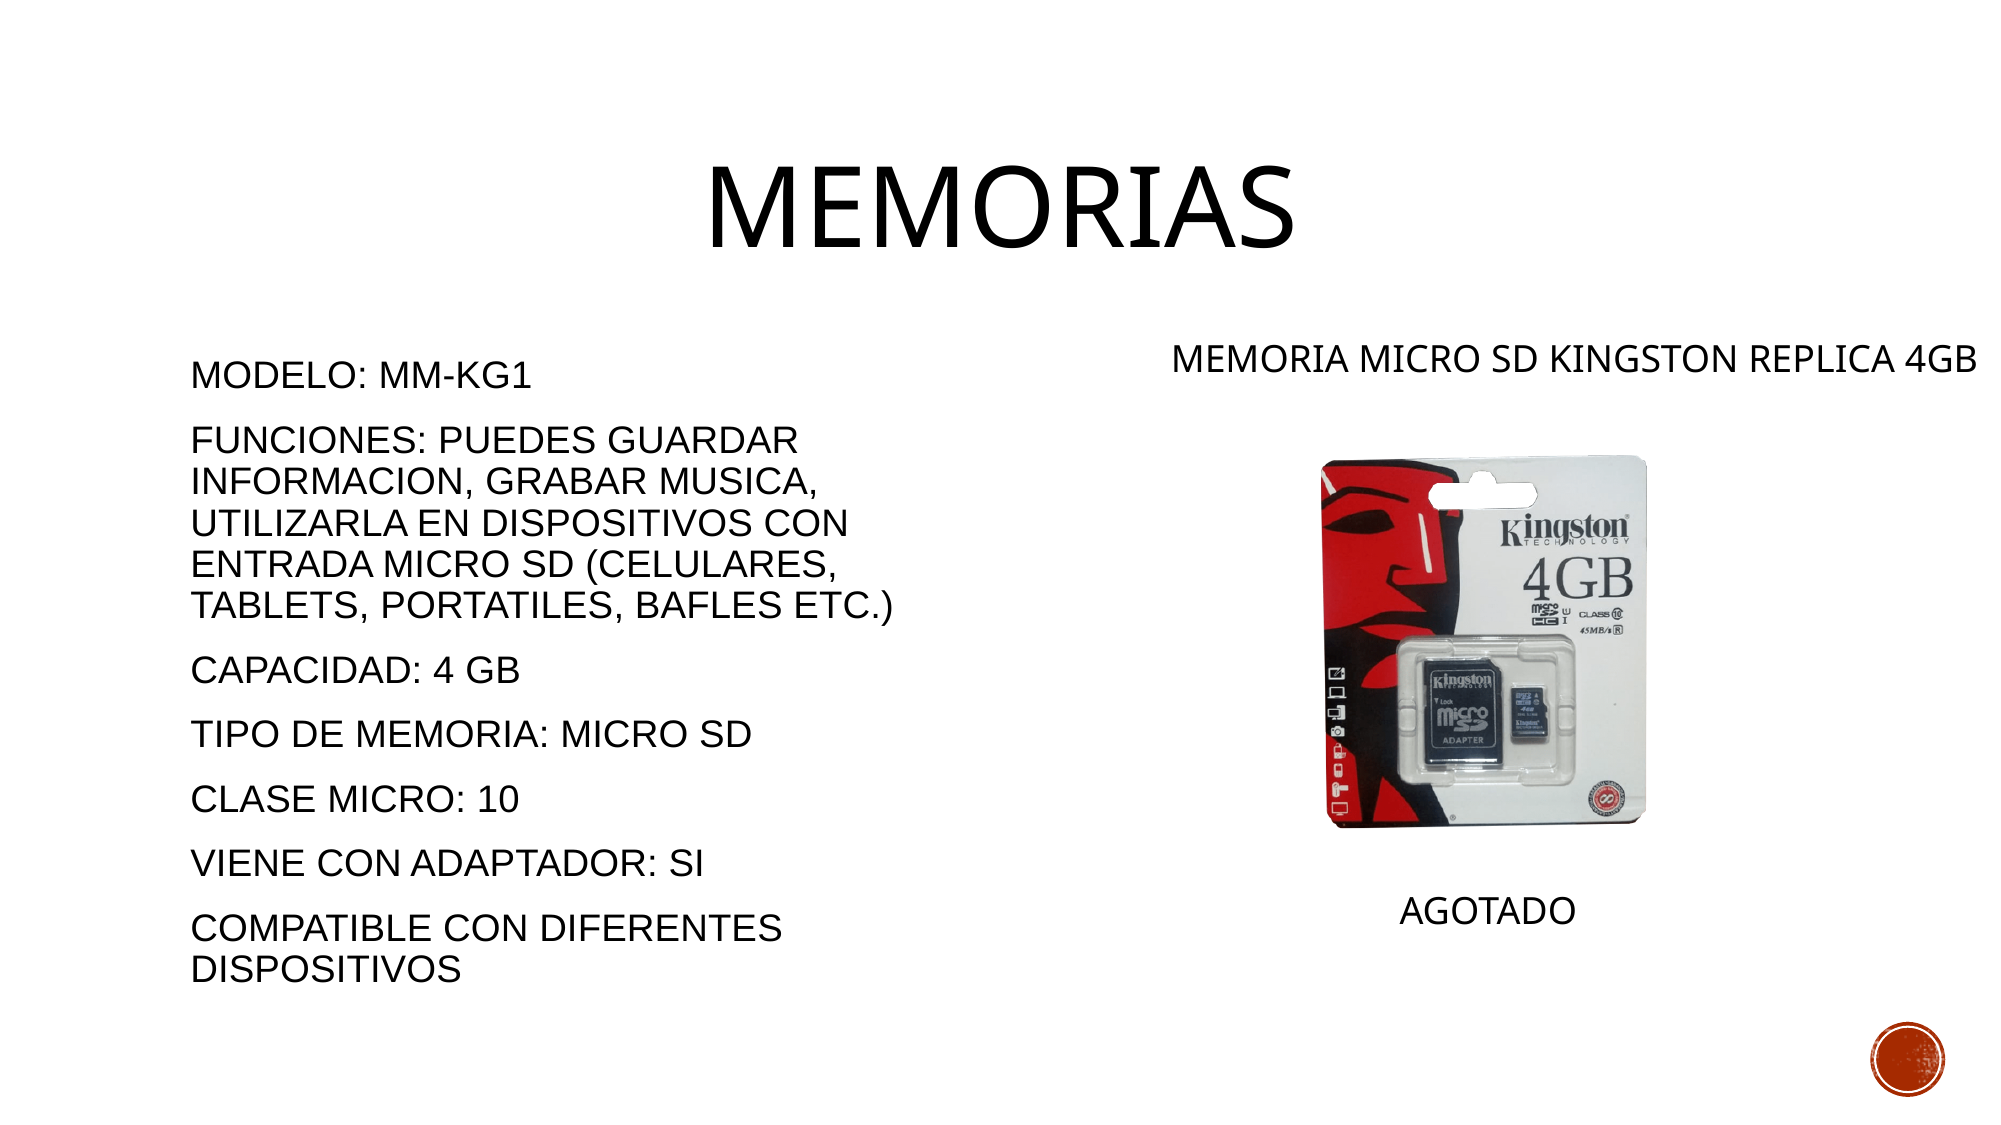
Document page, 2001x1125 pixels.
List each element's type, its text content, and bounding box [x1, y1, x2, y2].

picture [1278, 423, 1699, 845]
title MEMORIAS [175, 79, 1826, 344]
text_box AGOTADO [1384, 879, 1593, 940]
text_box MEMORIA MICRO SD KINGSTON REPLICA 4GB [1156, 327, 1994, 388]
list MODELO: MM-KG1 FUNCIONES: PUEDES GUARDAR INFORMACION, GRABAR MUSICA, UTILIZARLA EN DISPOSITIVOS CON ENTRADA MICRO SD (CELULARES, TABLETS, PORTATILES, BAFLES ETC.) CAPACIDAD: 4 GB TIPO DE MEMORIA: MICRO SD CLASE MICRO: 10 VIENE CON ADAPTADOR: SI COMPATIBLE CON DIFERENTES DISPOSITIVOS [175, 348, 911, 1013]
